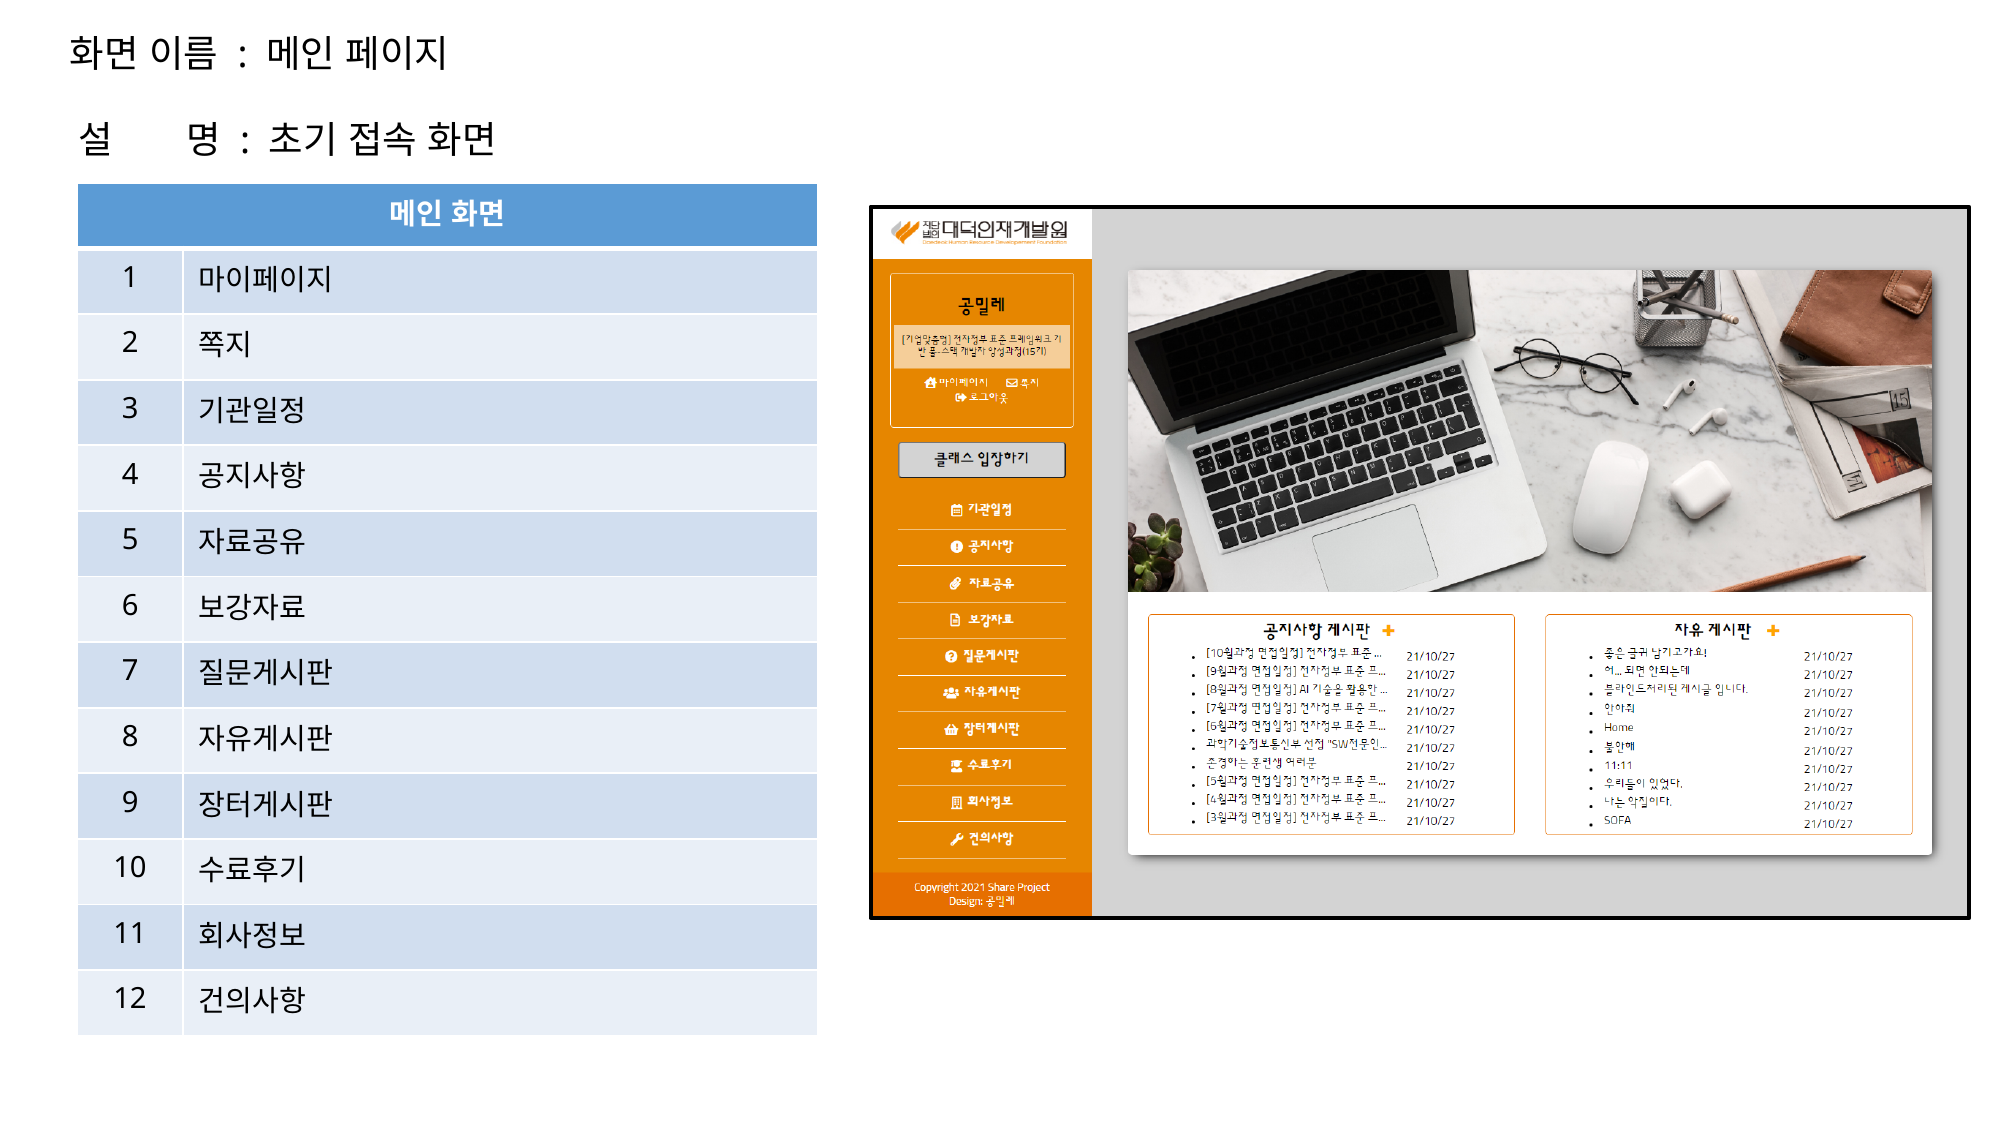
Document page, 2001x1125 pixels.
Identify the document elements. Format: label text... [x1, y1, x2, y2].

table_header 메인 화면 [78, 184, 817, 246]
table_cell 자유게시판 [184, 709, 817, 772]
text_box 화면 이름 : 메인 페이지 [55, 23, 465, 83]
table_cell 회사정보 [184, 905, 817, 969]
table_cell 11 [78, 905, 182, 969]
table_cell 자료공유 [184, 512, 817, 576]
table_cell 9 [78, 774, 182, 838]
table_cell 마이페이지 [184, 251, 817, 313]
table_cell 5 [78, 512, 182, 576]
table_cell 1 [78, 251, 182, 313]
table_cell 장터게시판 [184, 774, 817, 838]
table_cell 2 [78, 315, 182, 379]
table_cell 7 [78, 643, 182, 707]
table_cell 쪽지 [184, 315, 817, 379]
text_box 설 명 : 초기 접속 화면 [63, 108, 512, 169]
table_cell 질문게시판 [184, 643, 817, 707]
table_cell 수료후기 [184, 840, 817, 904]
picture [872, 208, 1967, 916]
table_cell 6 [78, 577, 182, 641]
table_cell 3 [78, 381, 182, 444]
table_cell 보강자료 [184, 577, 817, 641]
table_cell 12 [78, 971, 182, 1035]
table_cell 건의사항 [184, 971, 817, 1035]
table_cell 8 [78, 709, 182, 772]
table_cell 기관일정 [184, 381, 817, 444]
table_cell 10 [78, 840, 182, 904]
table_cell 4 [78, 446, 182, 510]
table_cell 공지사항 [184, 446, 817, 510]
